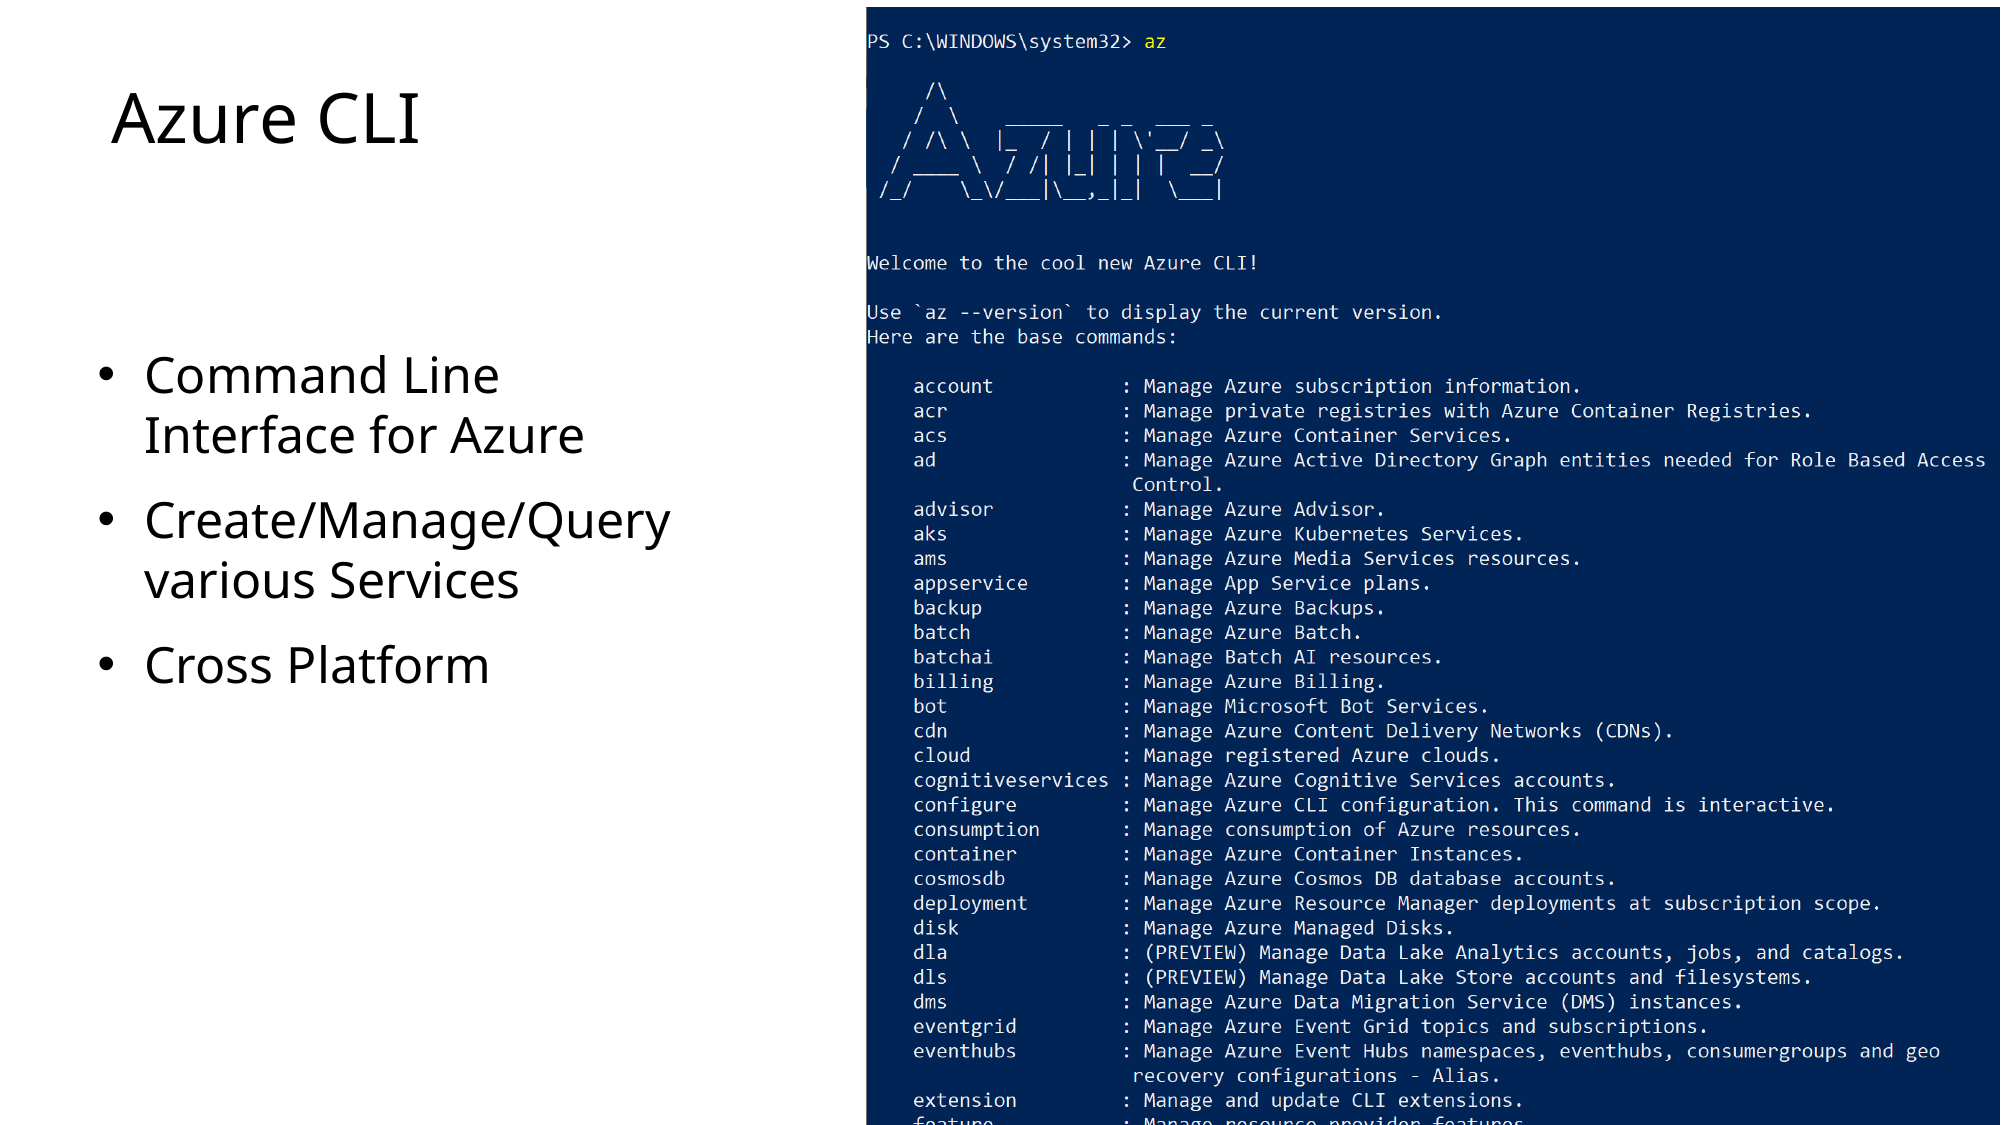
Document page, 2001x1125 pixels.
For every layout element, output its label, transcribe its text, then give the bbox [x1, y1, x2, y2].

title Azure CLI [96, 75, 866, 166]
picture [866, 7, 2000, 1125]
text_box Command Line Interface for Azure Create/Manage/Query various Services Cross Platform [0, 269, 702, 768]
